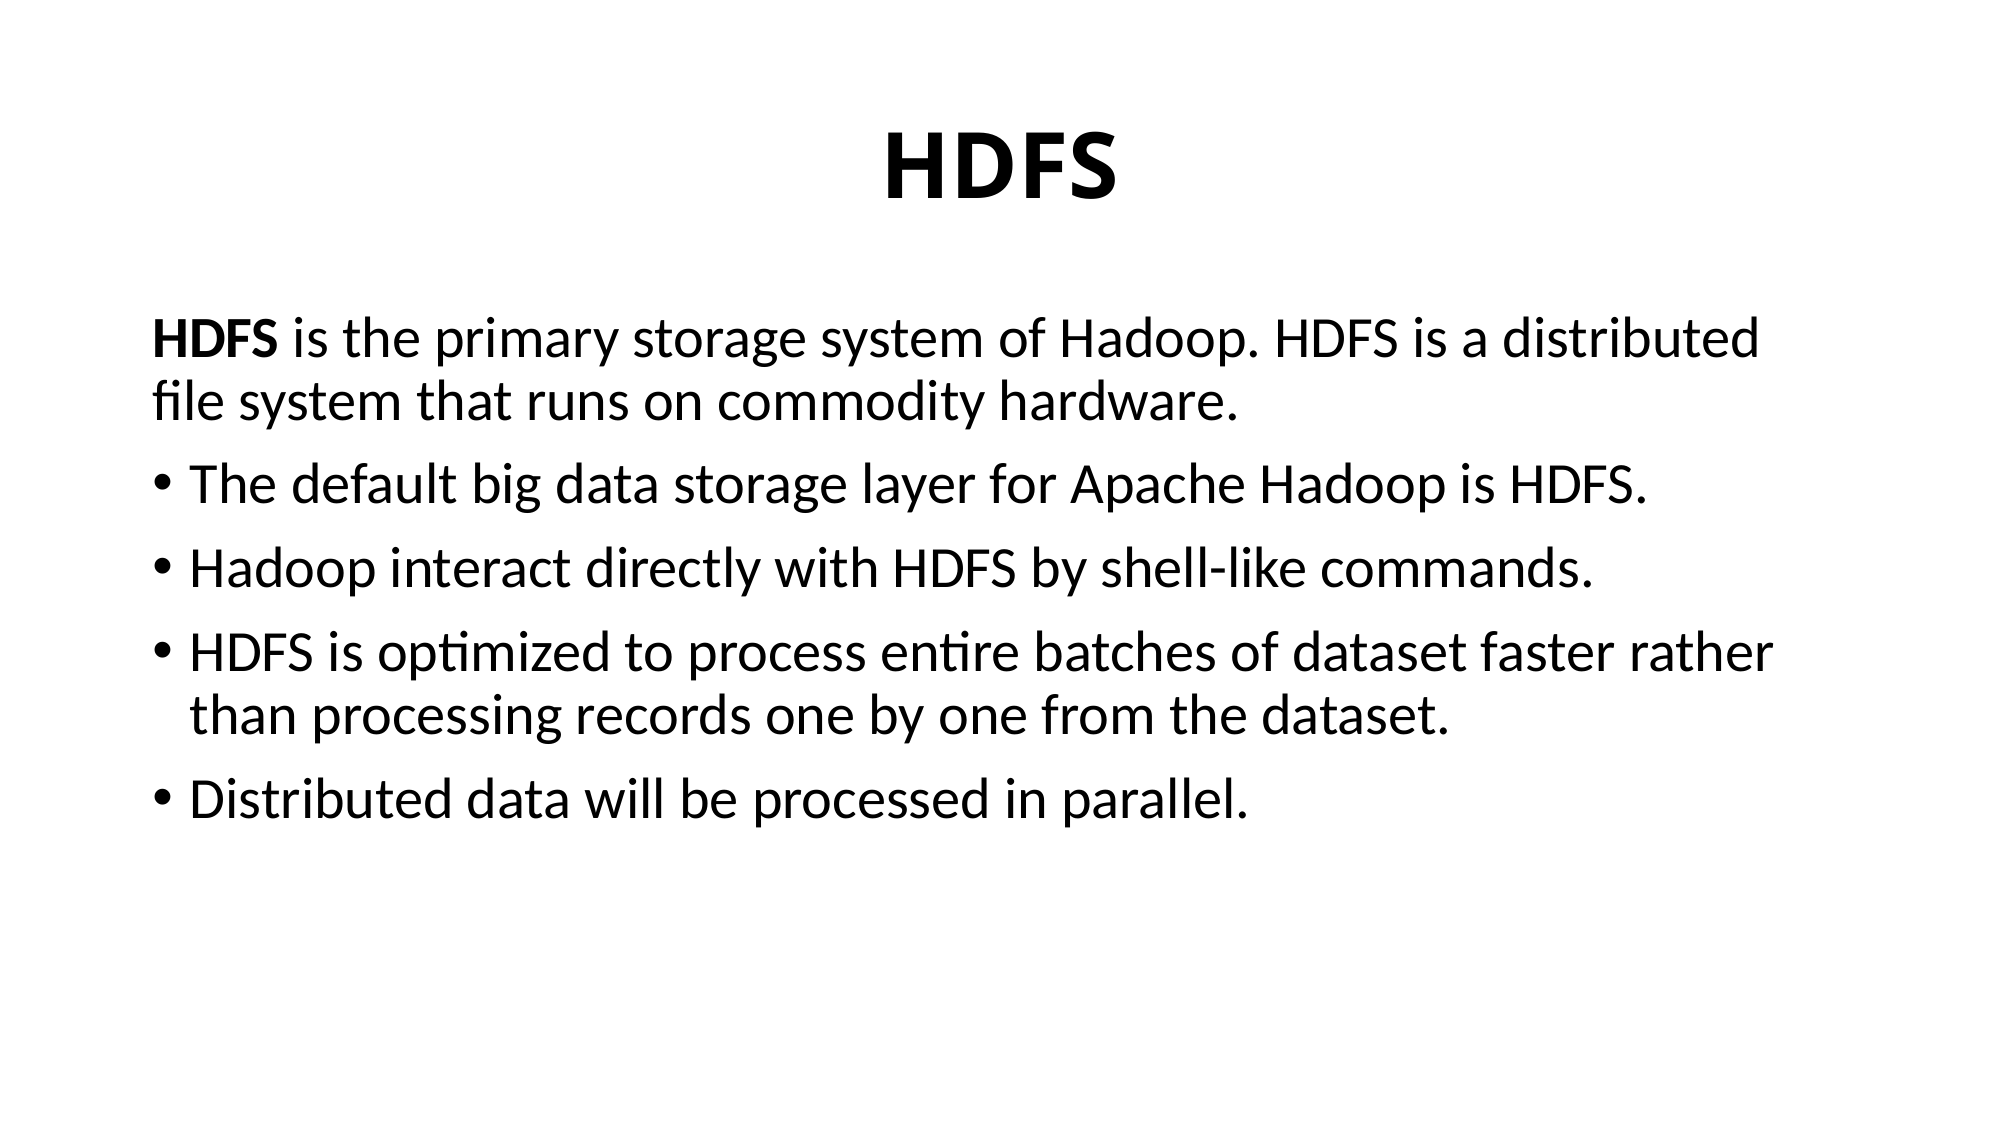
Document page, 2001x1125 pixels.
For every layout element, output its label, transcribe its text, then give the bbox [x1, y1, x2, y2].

list HDFS is the primary storage system of Hadoop. HDFS is a distributed file system that runs on commodity hardware. The default big data storage layer for Apache Hadoop is HDFS. Hadoop interact directly with HDFS by shell-like commands. HDFS is optimized to process entire batches of dataset faster rather than processing records one by one from the dataset. Distributed data will be processed in parallel. [137, 299, 1863, 1014]
title HDFS [137, 59, 1863, 278]
